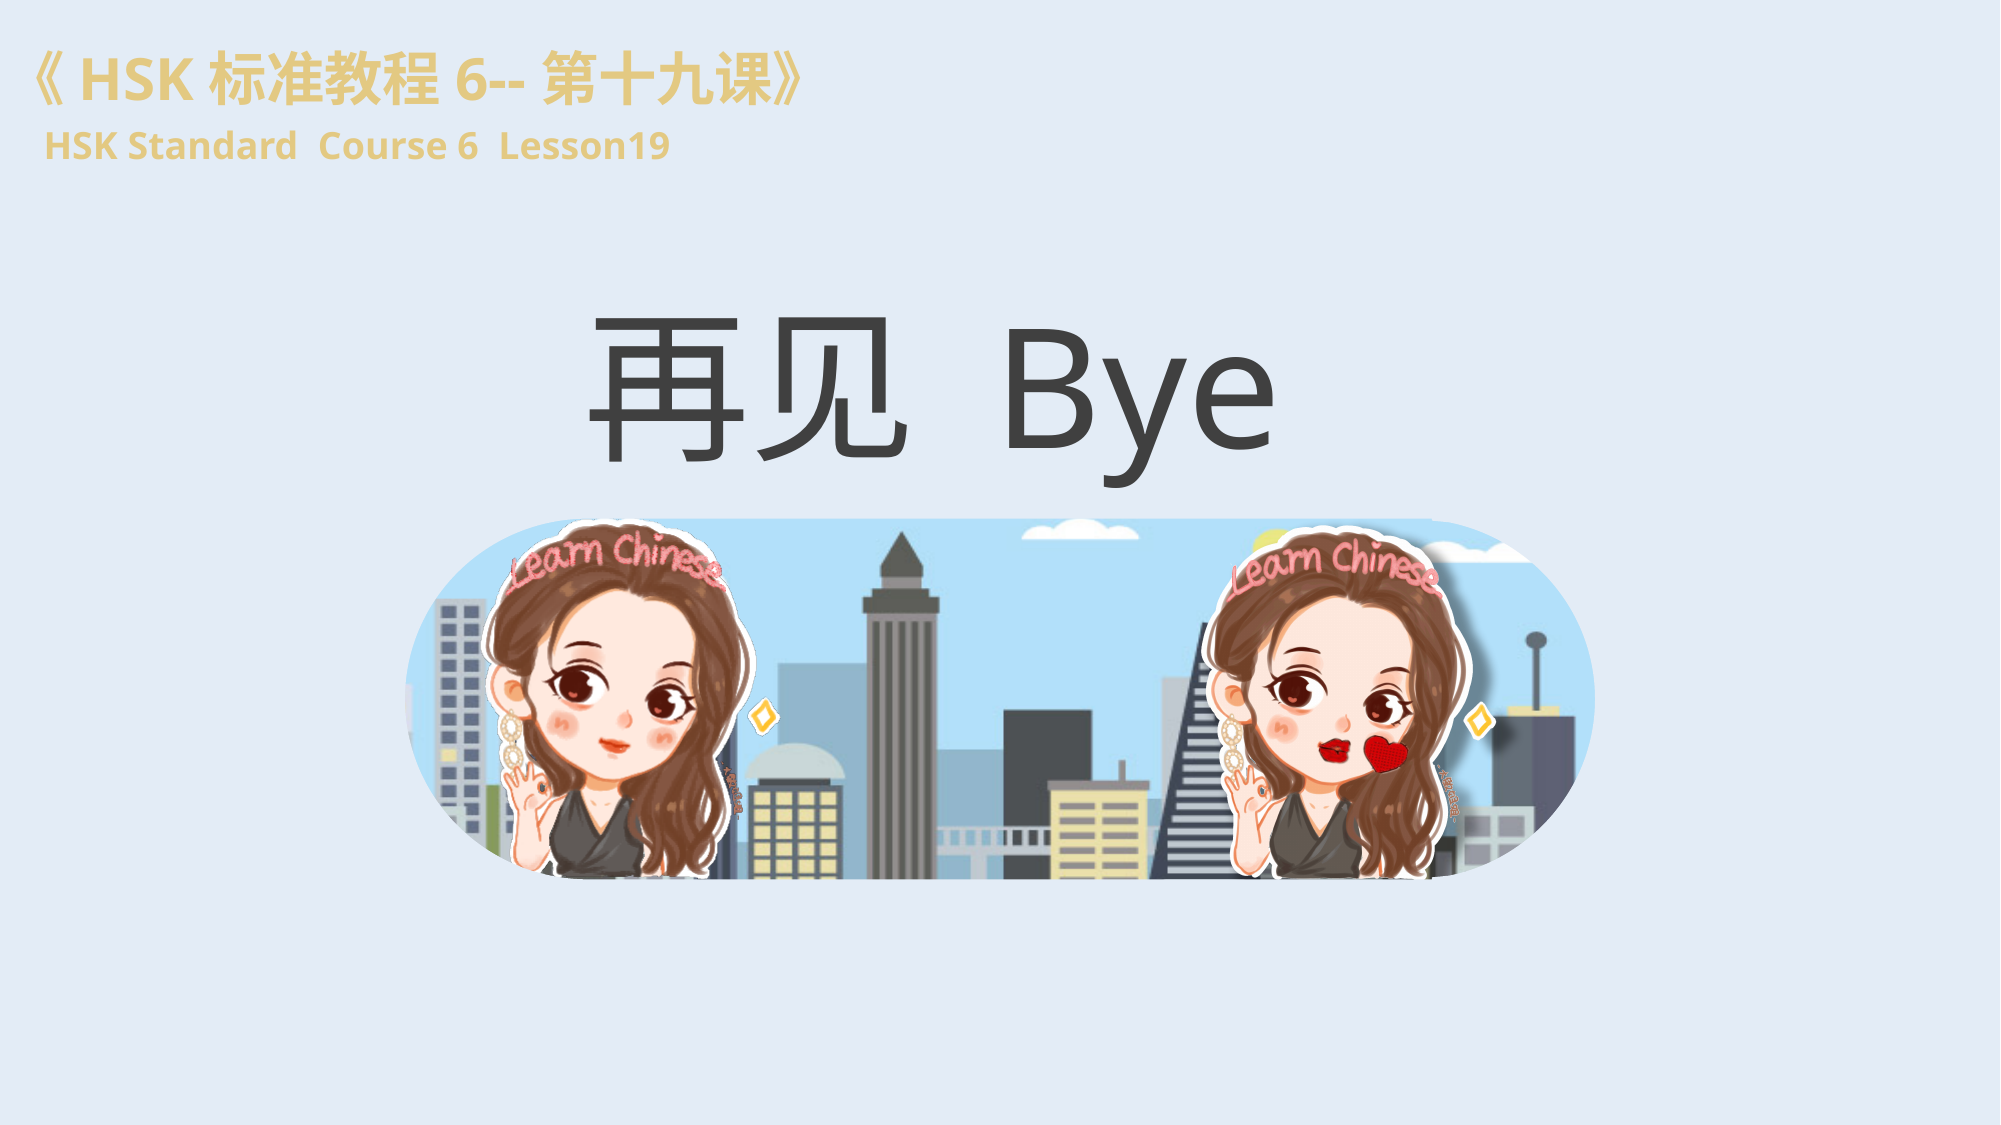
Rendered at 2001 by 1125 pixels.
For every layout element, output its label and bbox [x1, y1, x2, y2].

text_box [0, 0, 2000, 1125]
